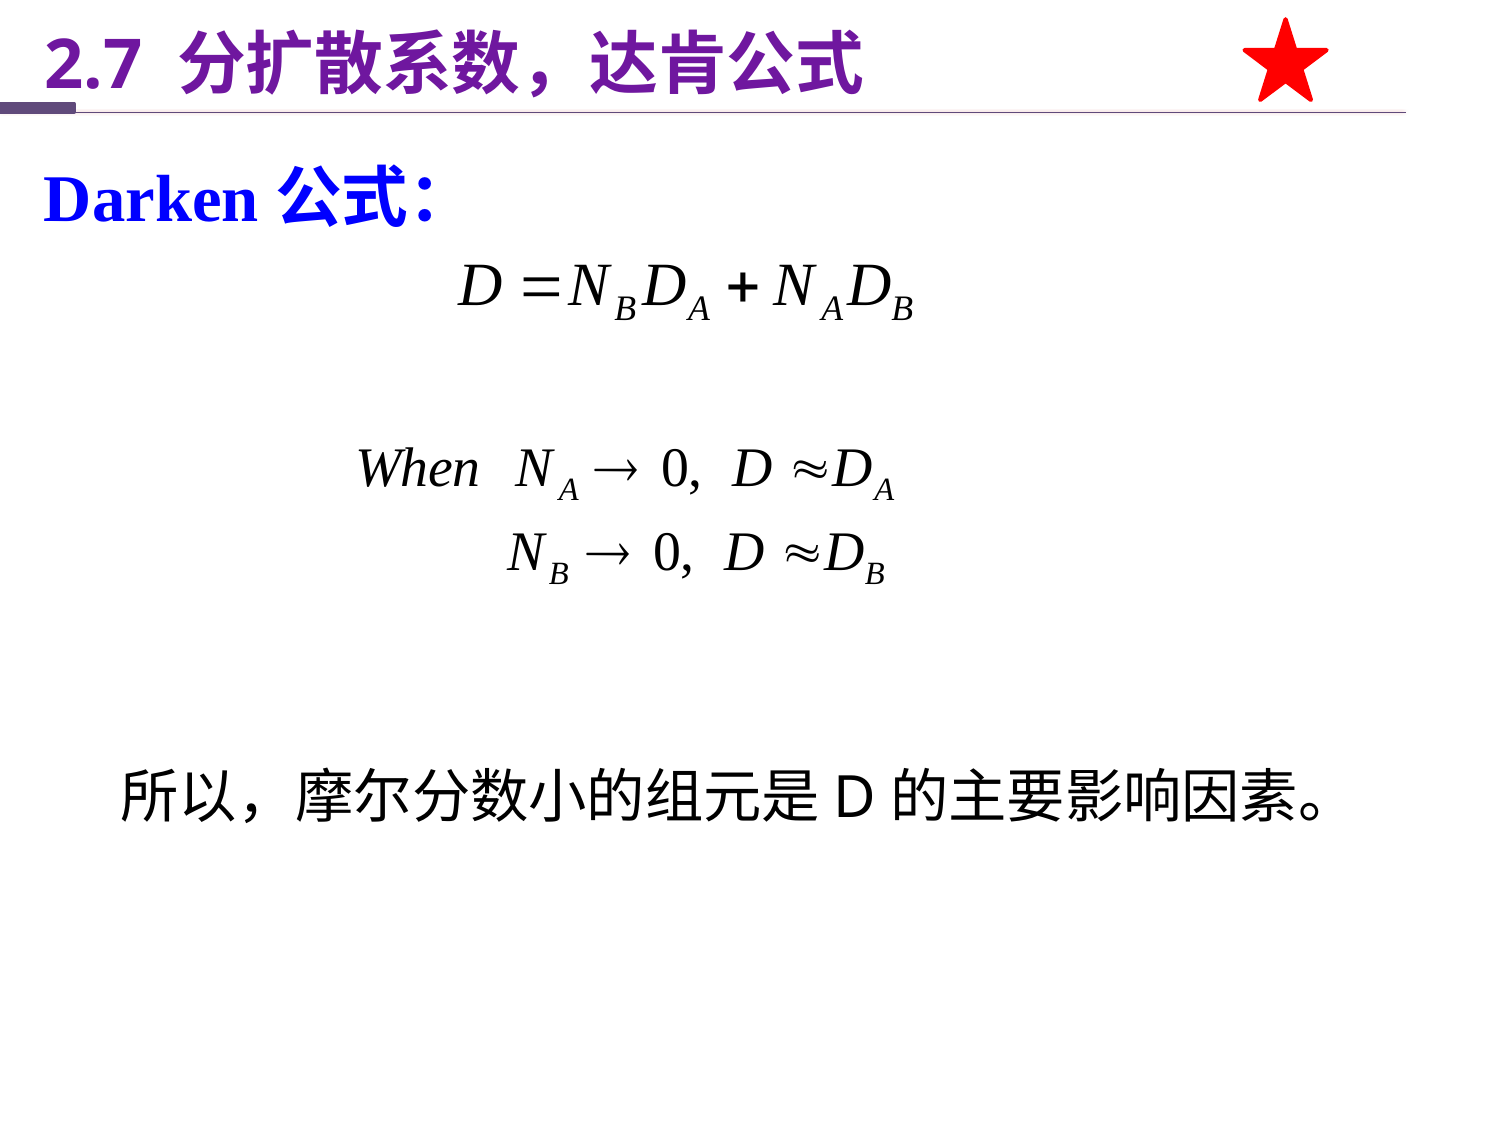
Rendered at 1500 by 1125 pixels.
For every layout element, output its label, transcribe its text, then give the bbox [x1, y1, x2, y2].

text_box 2.7 分扩散系数，达肯公式 [29, 12, 880, 110]
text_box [28, 147, 928, 332]
text_box [1242, 17, 1329, 102]
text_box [352, 430, 916, 598]
text_box 所以，摩尔分数小的组元是D的主要影响因素。 [106, 751, 1369, 837]
